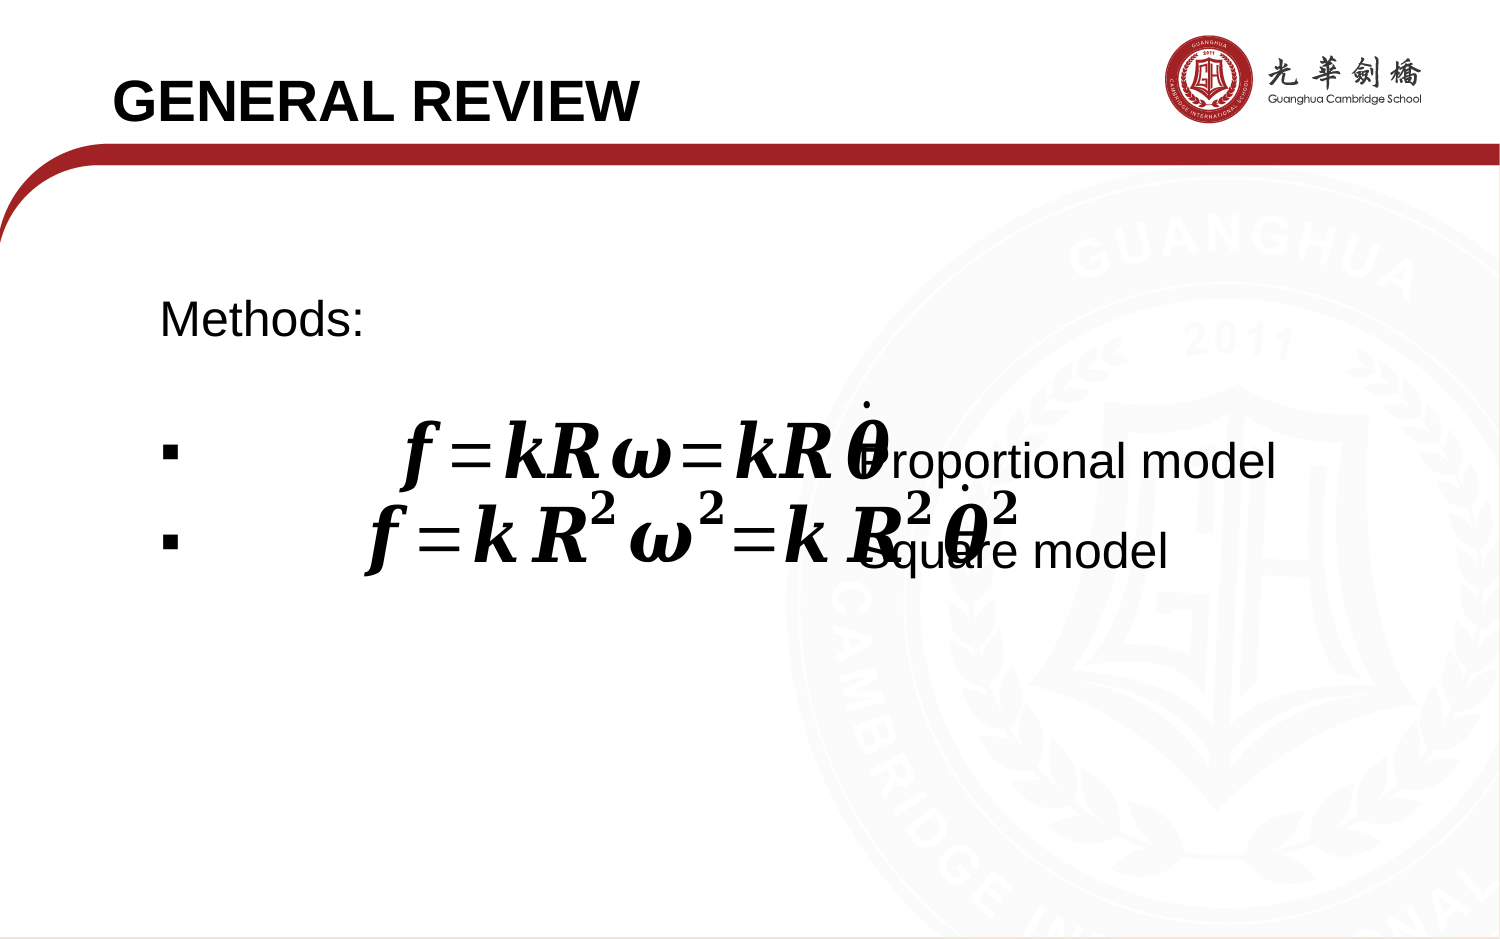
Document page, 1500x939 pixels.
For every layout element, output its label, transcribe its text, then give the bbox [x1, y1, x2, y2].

picture [0, 0, 1500, 939]
text_box GENERAL REVIEW [112, 49, 939, 134]
